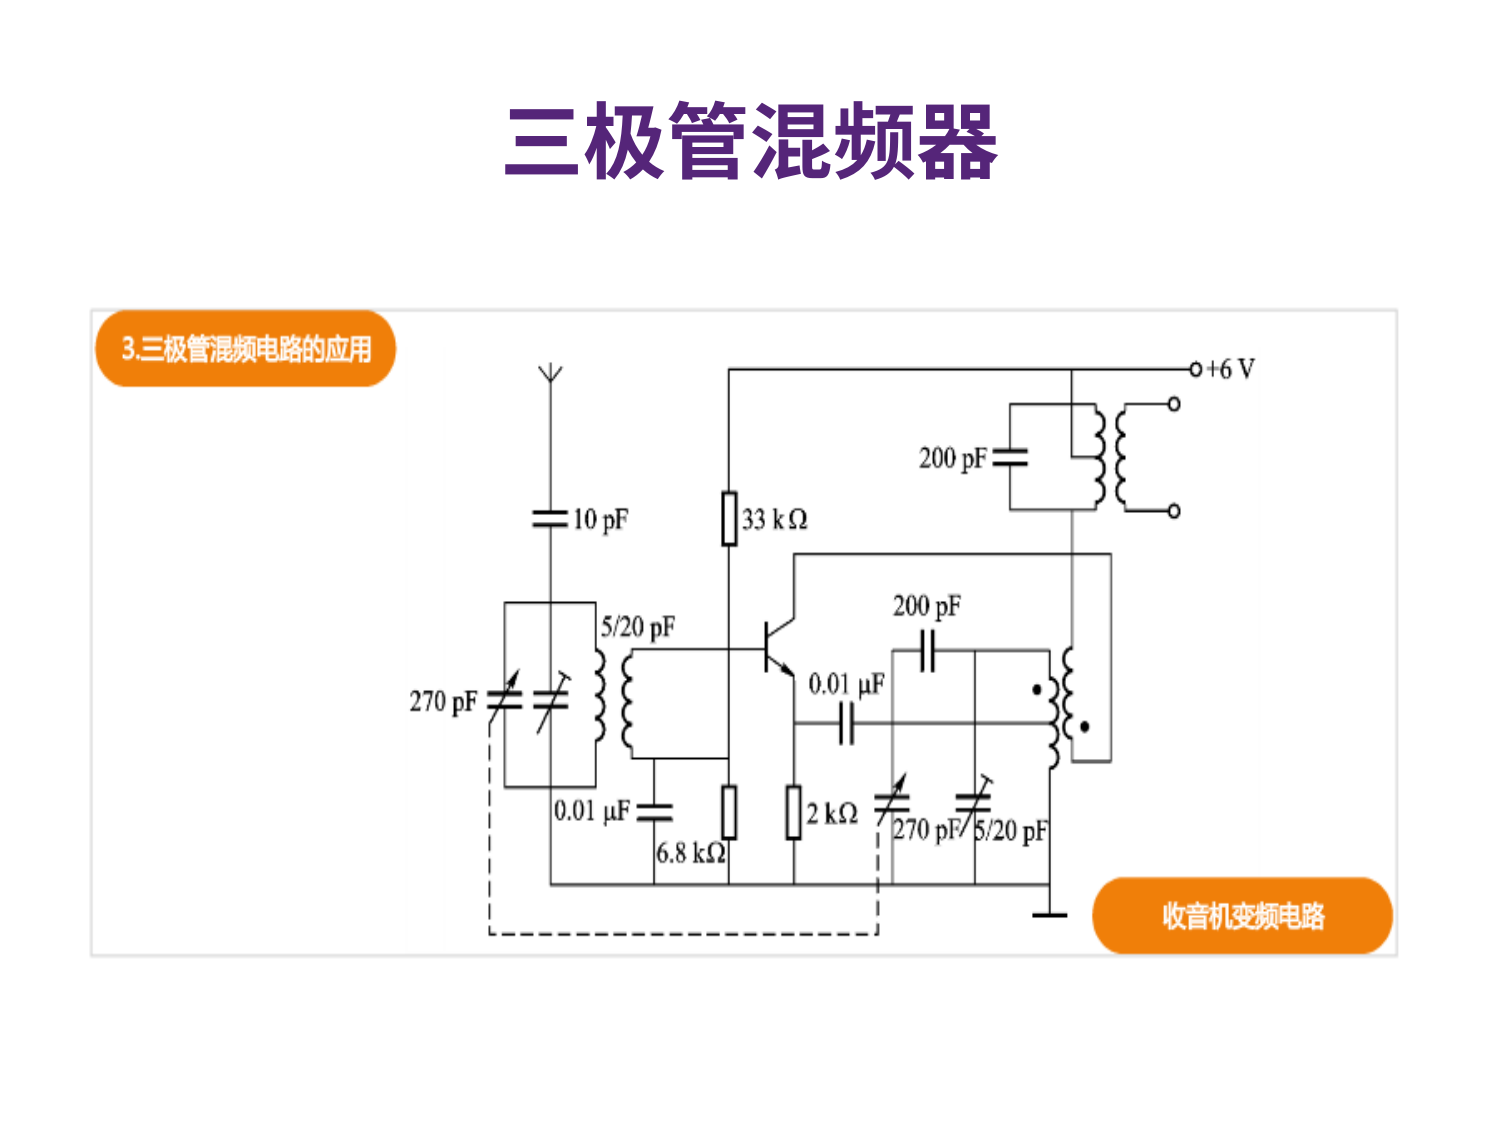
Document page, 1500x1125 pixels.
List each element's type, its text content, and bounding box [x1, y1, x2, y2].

picture [62, 274, 1476, 1013]
title 三极管混频器 [75, 45, 1425, 233]
